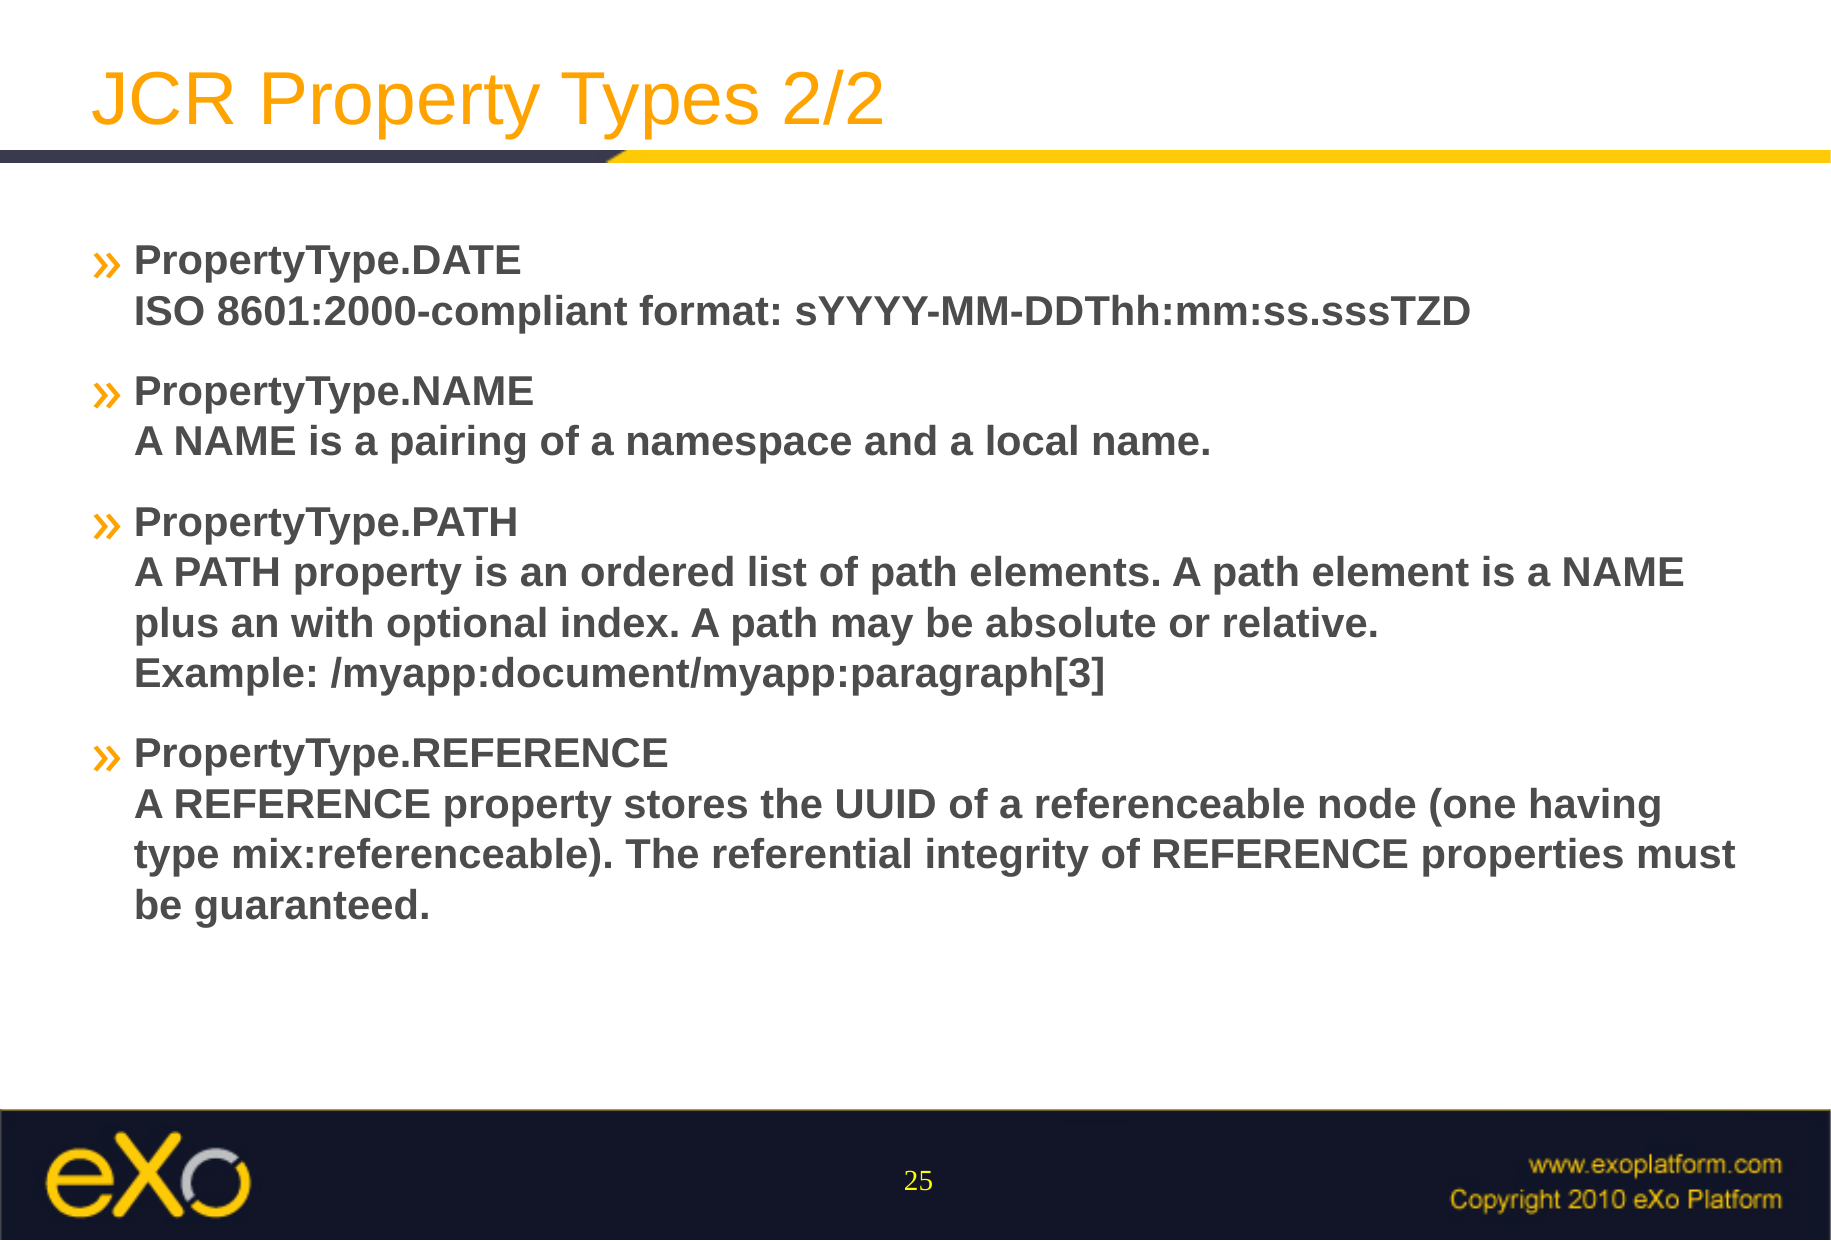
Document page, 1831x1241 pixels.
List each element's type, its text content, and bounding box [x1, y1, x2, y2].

picture [0, 1109, 1831, 1240]
picture [0, 150, 1831, 163]
text_box JCR Property Types 2/2 [91, 49, 1739, 151]
text_box PropertyType.DATE ISO 8601:2000-compliant format: sYYYY-MM-DDThh:mm:ss.sssTZD PropertyType.NAME A NAME is a pairing of a namespace and a local name. PropertyType.PATH A PATH property is an ordered list of path elements. A path element is a NAME plus an with optional index. A path may be absolute or relative. Example: /myapp:document/myapp:paragraph[3] PropertyType.REFERENCE A REFERENCE property stores the UUID of a referenceable node (one having type mix:referenceable). The referential integrity of REFERENCE properties must be guaranteed. [91, 232, 1739, 1070]
